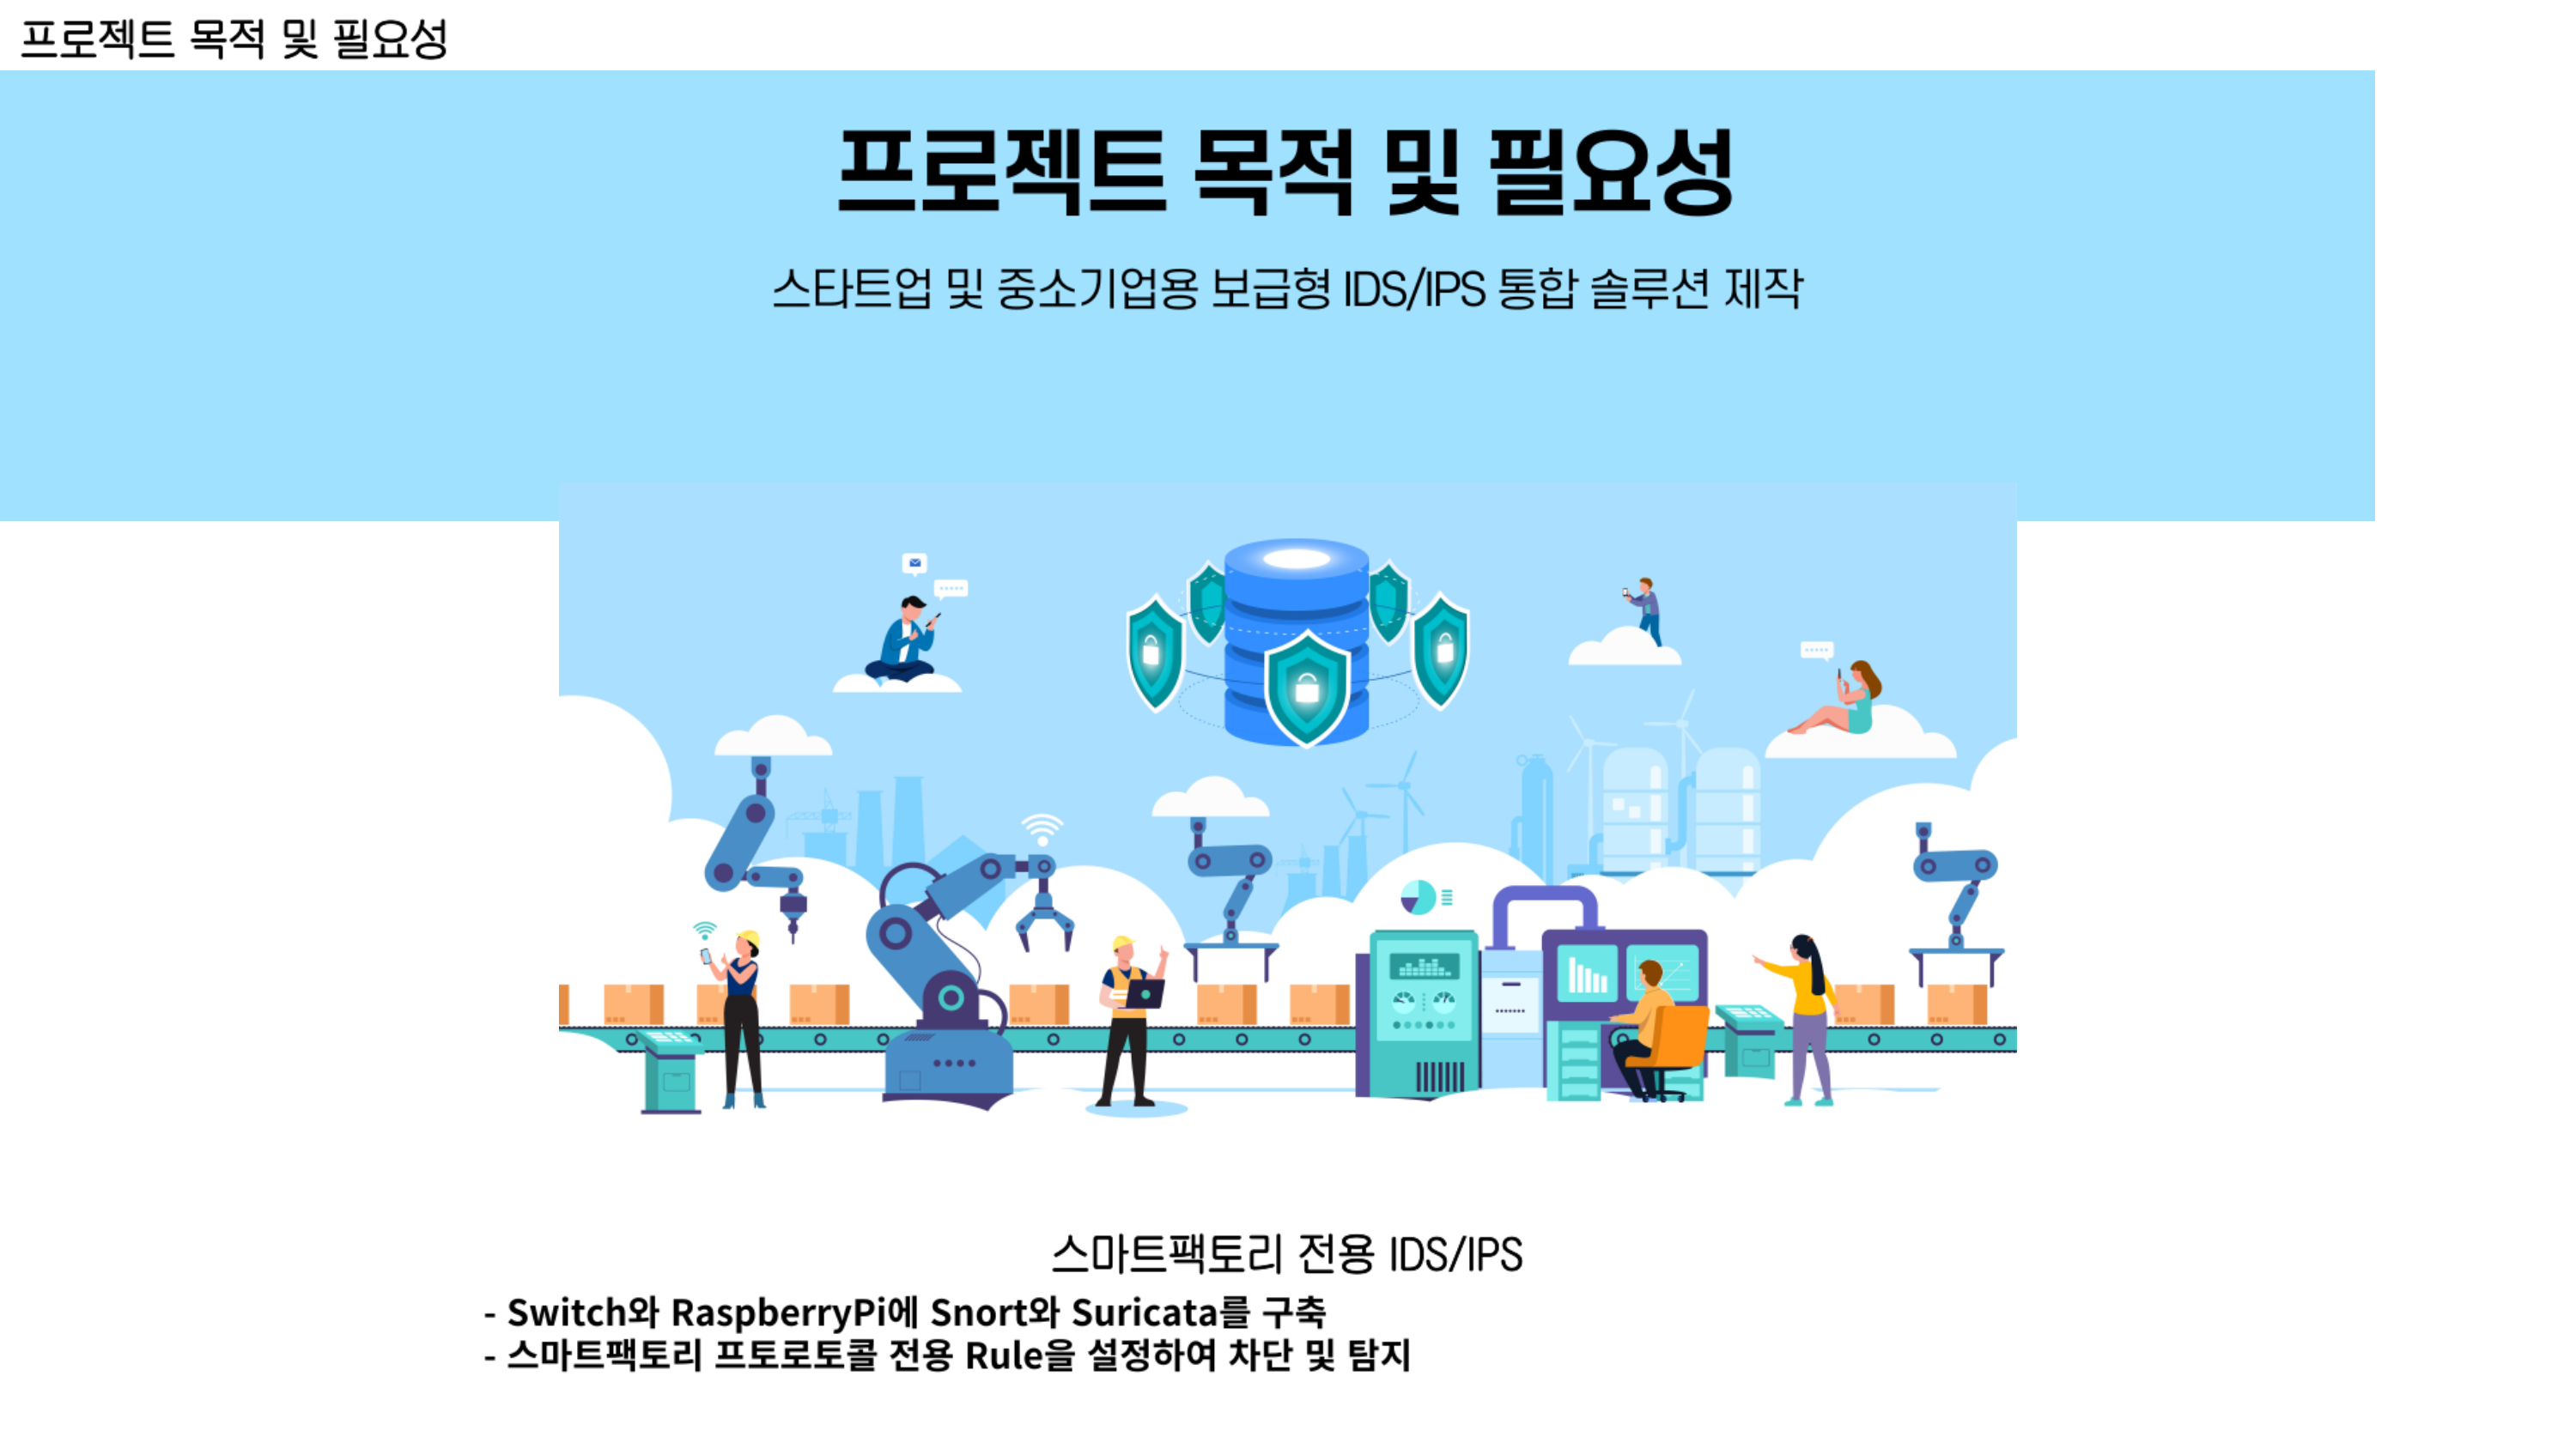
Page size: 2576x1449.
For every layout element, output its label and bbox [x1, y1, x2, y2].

text_box [0, 70, 2375, 521]
picture [241, 93, 1826, 332]
picture [3, 0, 497, 113]
picture [466, 1208, 1576, 1396]
text_box [559, 482, 2017, 1211]
text_box [483, 1225, 2093, 1380]
